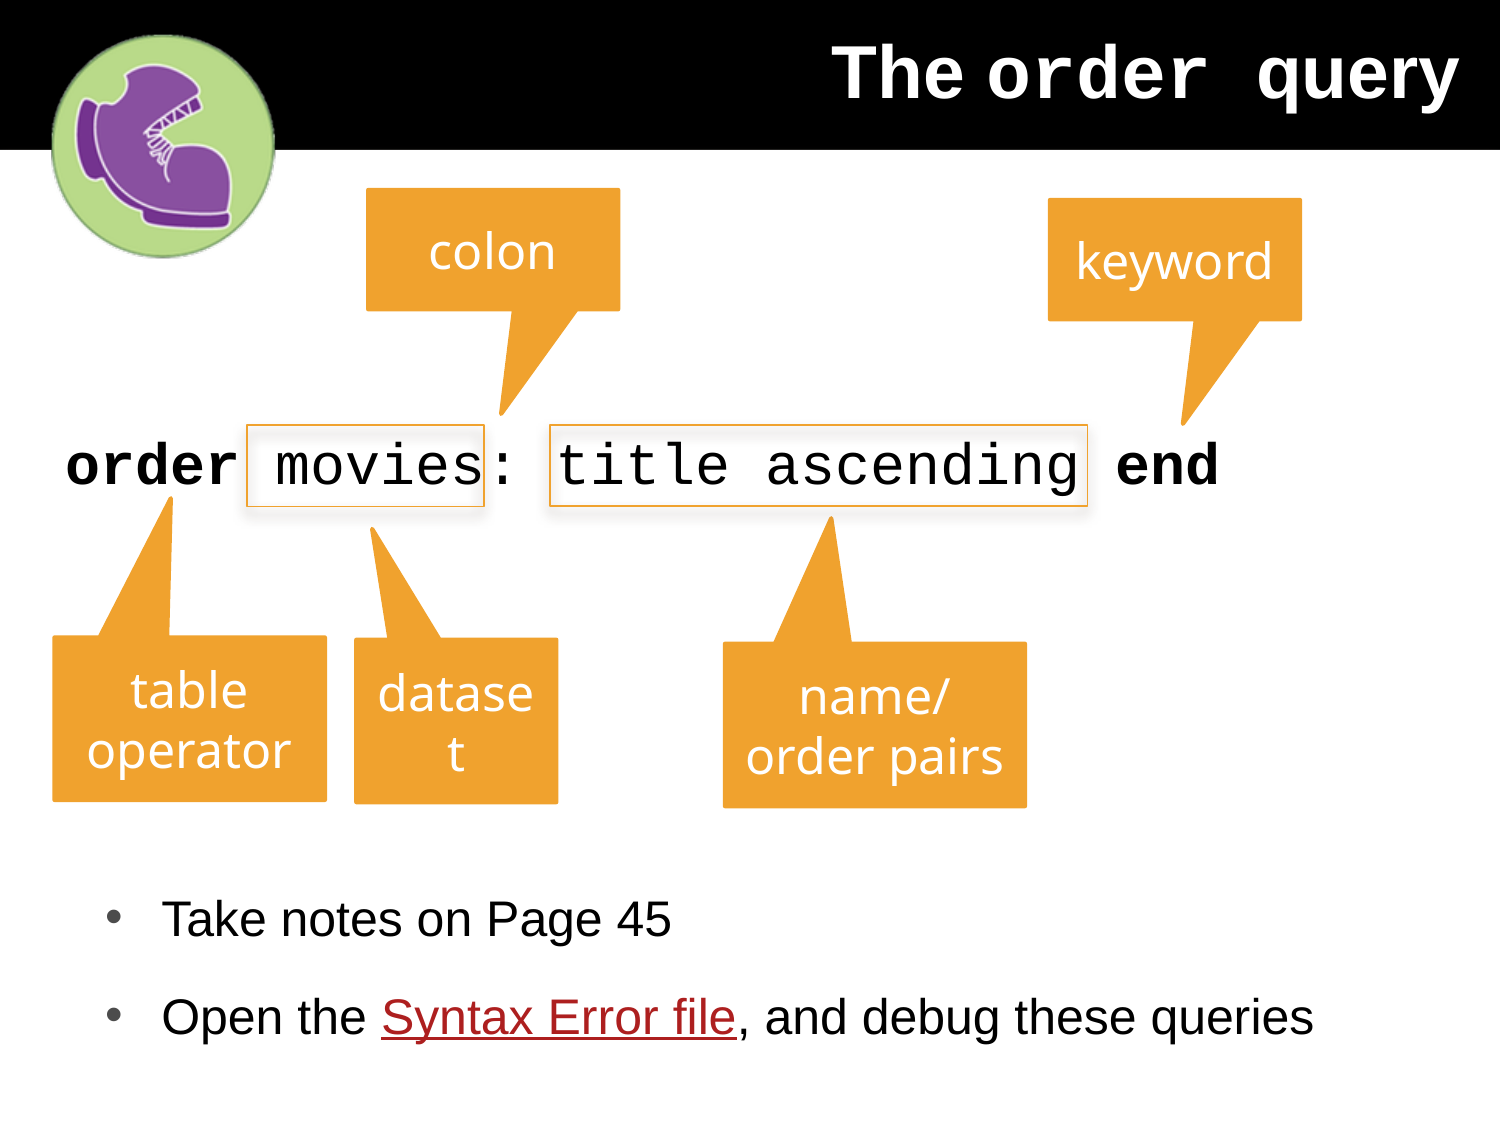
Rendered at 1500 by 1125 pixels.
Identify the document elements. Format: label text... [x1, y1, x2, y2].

list order movies: title ascending end [50, 418, 1475, 602]
picture [47, 31, 280, 263]
text_box table operator [52, 496, 236, 803]
text_box Take notes on Page 45 Open the Syntax Error file, and debug these queries [90, 879, 1413, 1052]
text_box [557, 424, 1088, 807]
text_box colon [366, 187, 621, 416]
text_box keyword [1047, 197, 1303, 426]
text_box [246, 424, 557, 803]
title The order query [50, 0, 1475, 138]
